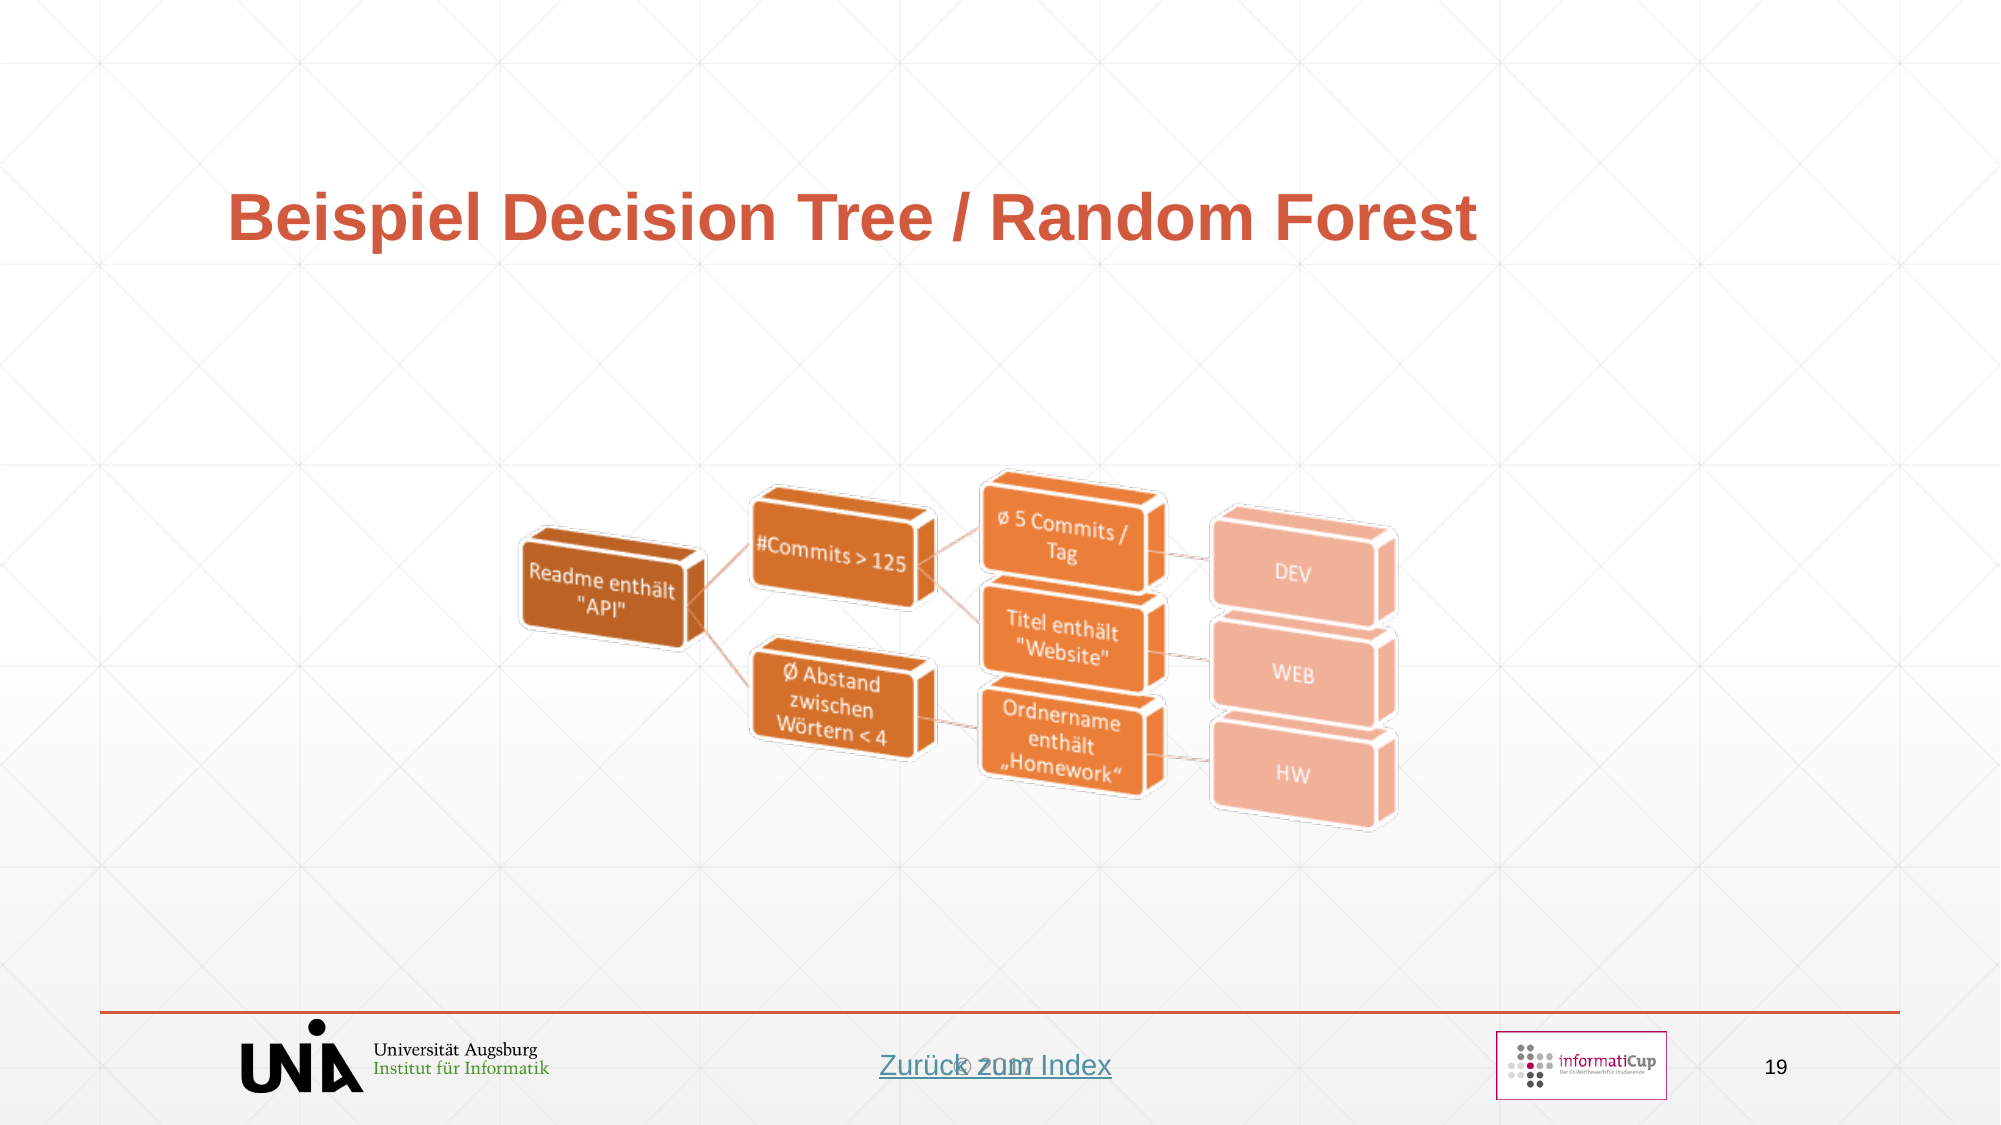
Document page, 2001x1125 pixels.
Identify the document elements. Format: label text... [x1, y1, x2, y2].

text_box Zurück zum Index [864, 1031, 1136, 1094]
picture [212, 1004, 602, 1101]
picture [1496, 1031, 1667, 1100]
picture [448, 289, 1449, 956]
title Beispiel Decision Tree / Random Forest [212, 82, 1788, 271]
slide_number 19 [1749, 1047, 1901, 1085]
